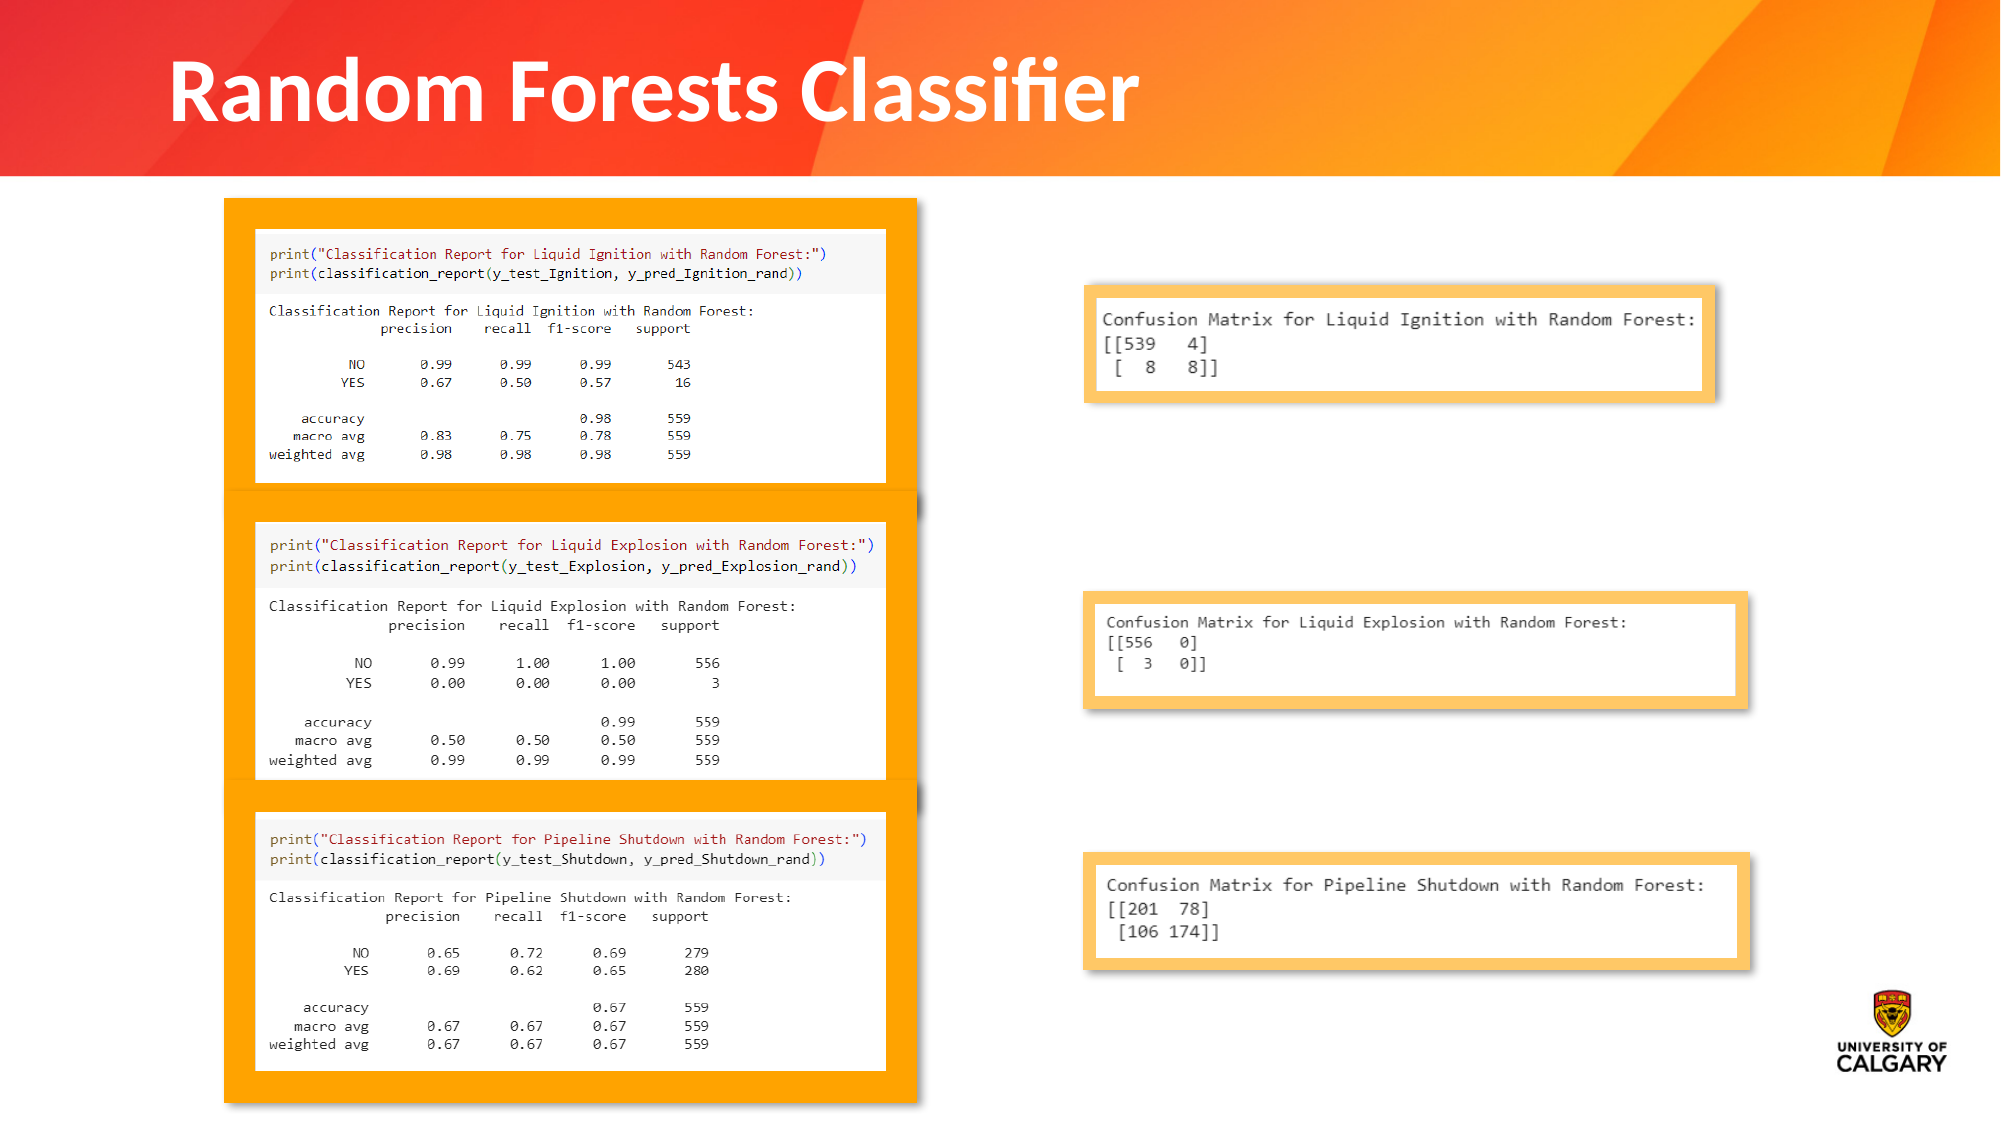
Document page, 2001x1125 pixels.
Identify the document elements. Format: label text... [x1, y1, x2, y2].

title Random Forests Classifier [153, 38, 1879, 163]
picture [0, 0, 2001, 1125]
